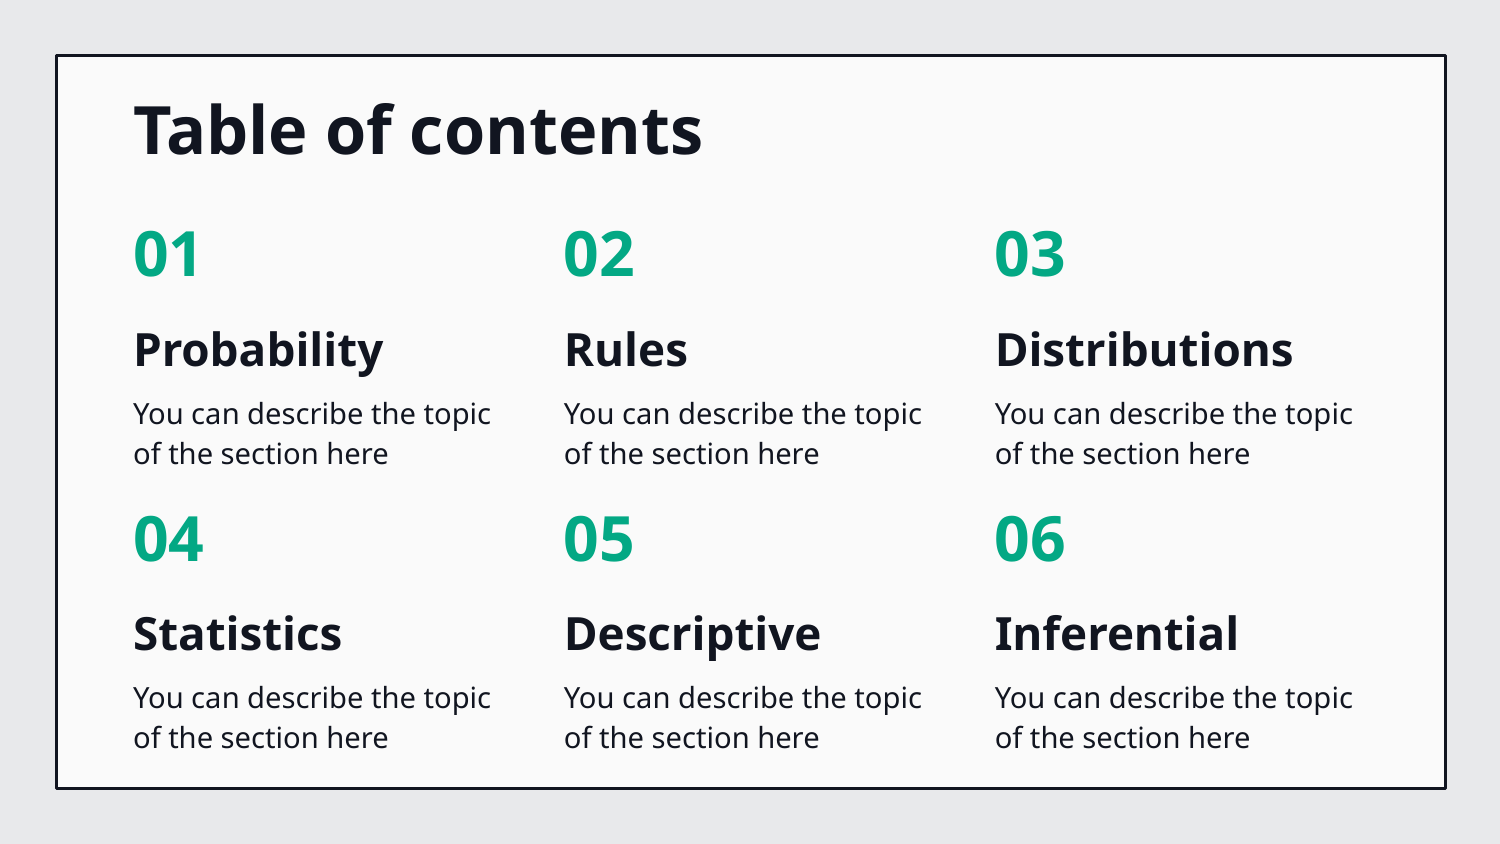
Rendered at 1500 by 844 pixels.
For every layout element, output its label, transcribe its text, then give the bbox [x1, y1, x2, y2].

subtitle You can describe the topic of the section here [548, 675, 951, 754]
title 04 [118, 515, 247, 589]
title 06 [979, 515, 1108, 589]
subtitle Probability [118, 311, 521, 391]
subtitle You can describe the topic of the section here [979, 391, 1382, 469]
subtitle Statistics [118, 595, 521, 675]
title 03 [979, 231, 1108, 305]
subtitle You can describe the topic of the section here [118, 391, 521, 469]
title 02 [548, 231, 678, 305]
subtitle You can describe the topic of the section here [979, 675, 1382, 754]
subtitle Distributions [979, 311, 1382, 391]
title 01 [118, 231, 247, 305]
subtitle Rules [548, 311, 951, 391]
subtitle You can describe the topic of the section here [118, 675, 521, 754]
subtitle Inferential [979, 595, 1382, 675]
subtitle You can describe the topic of the section here [548, 391, 951, 469]
title Table of contents [118, 72, 1382, 167]
title 05 [548, 515, 678, 589]
subtitle Descriptive [548, 595, 951, 675]
